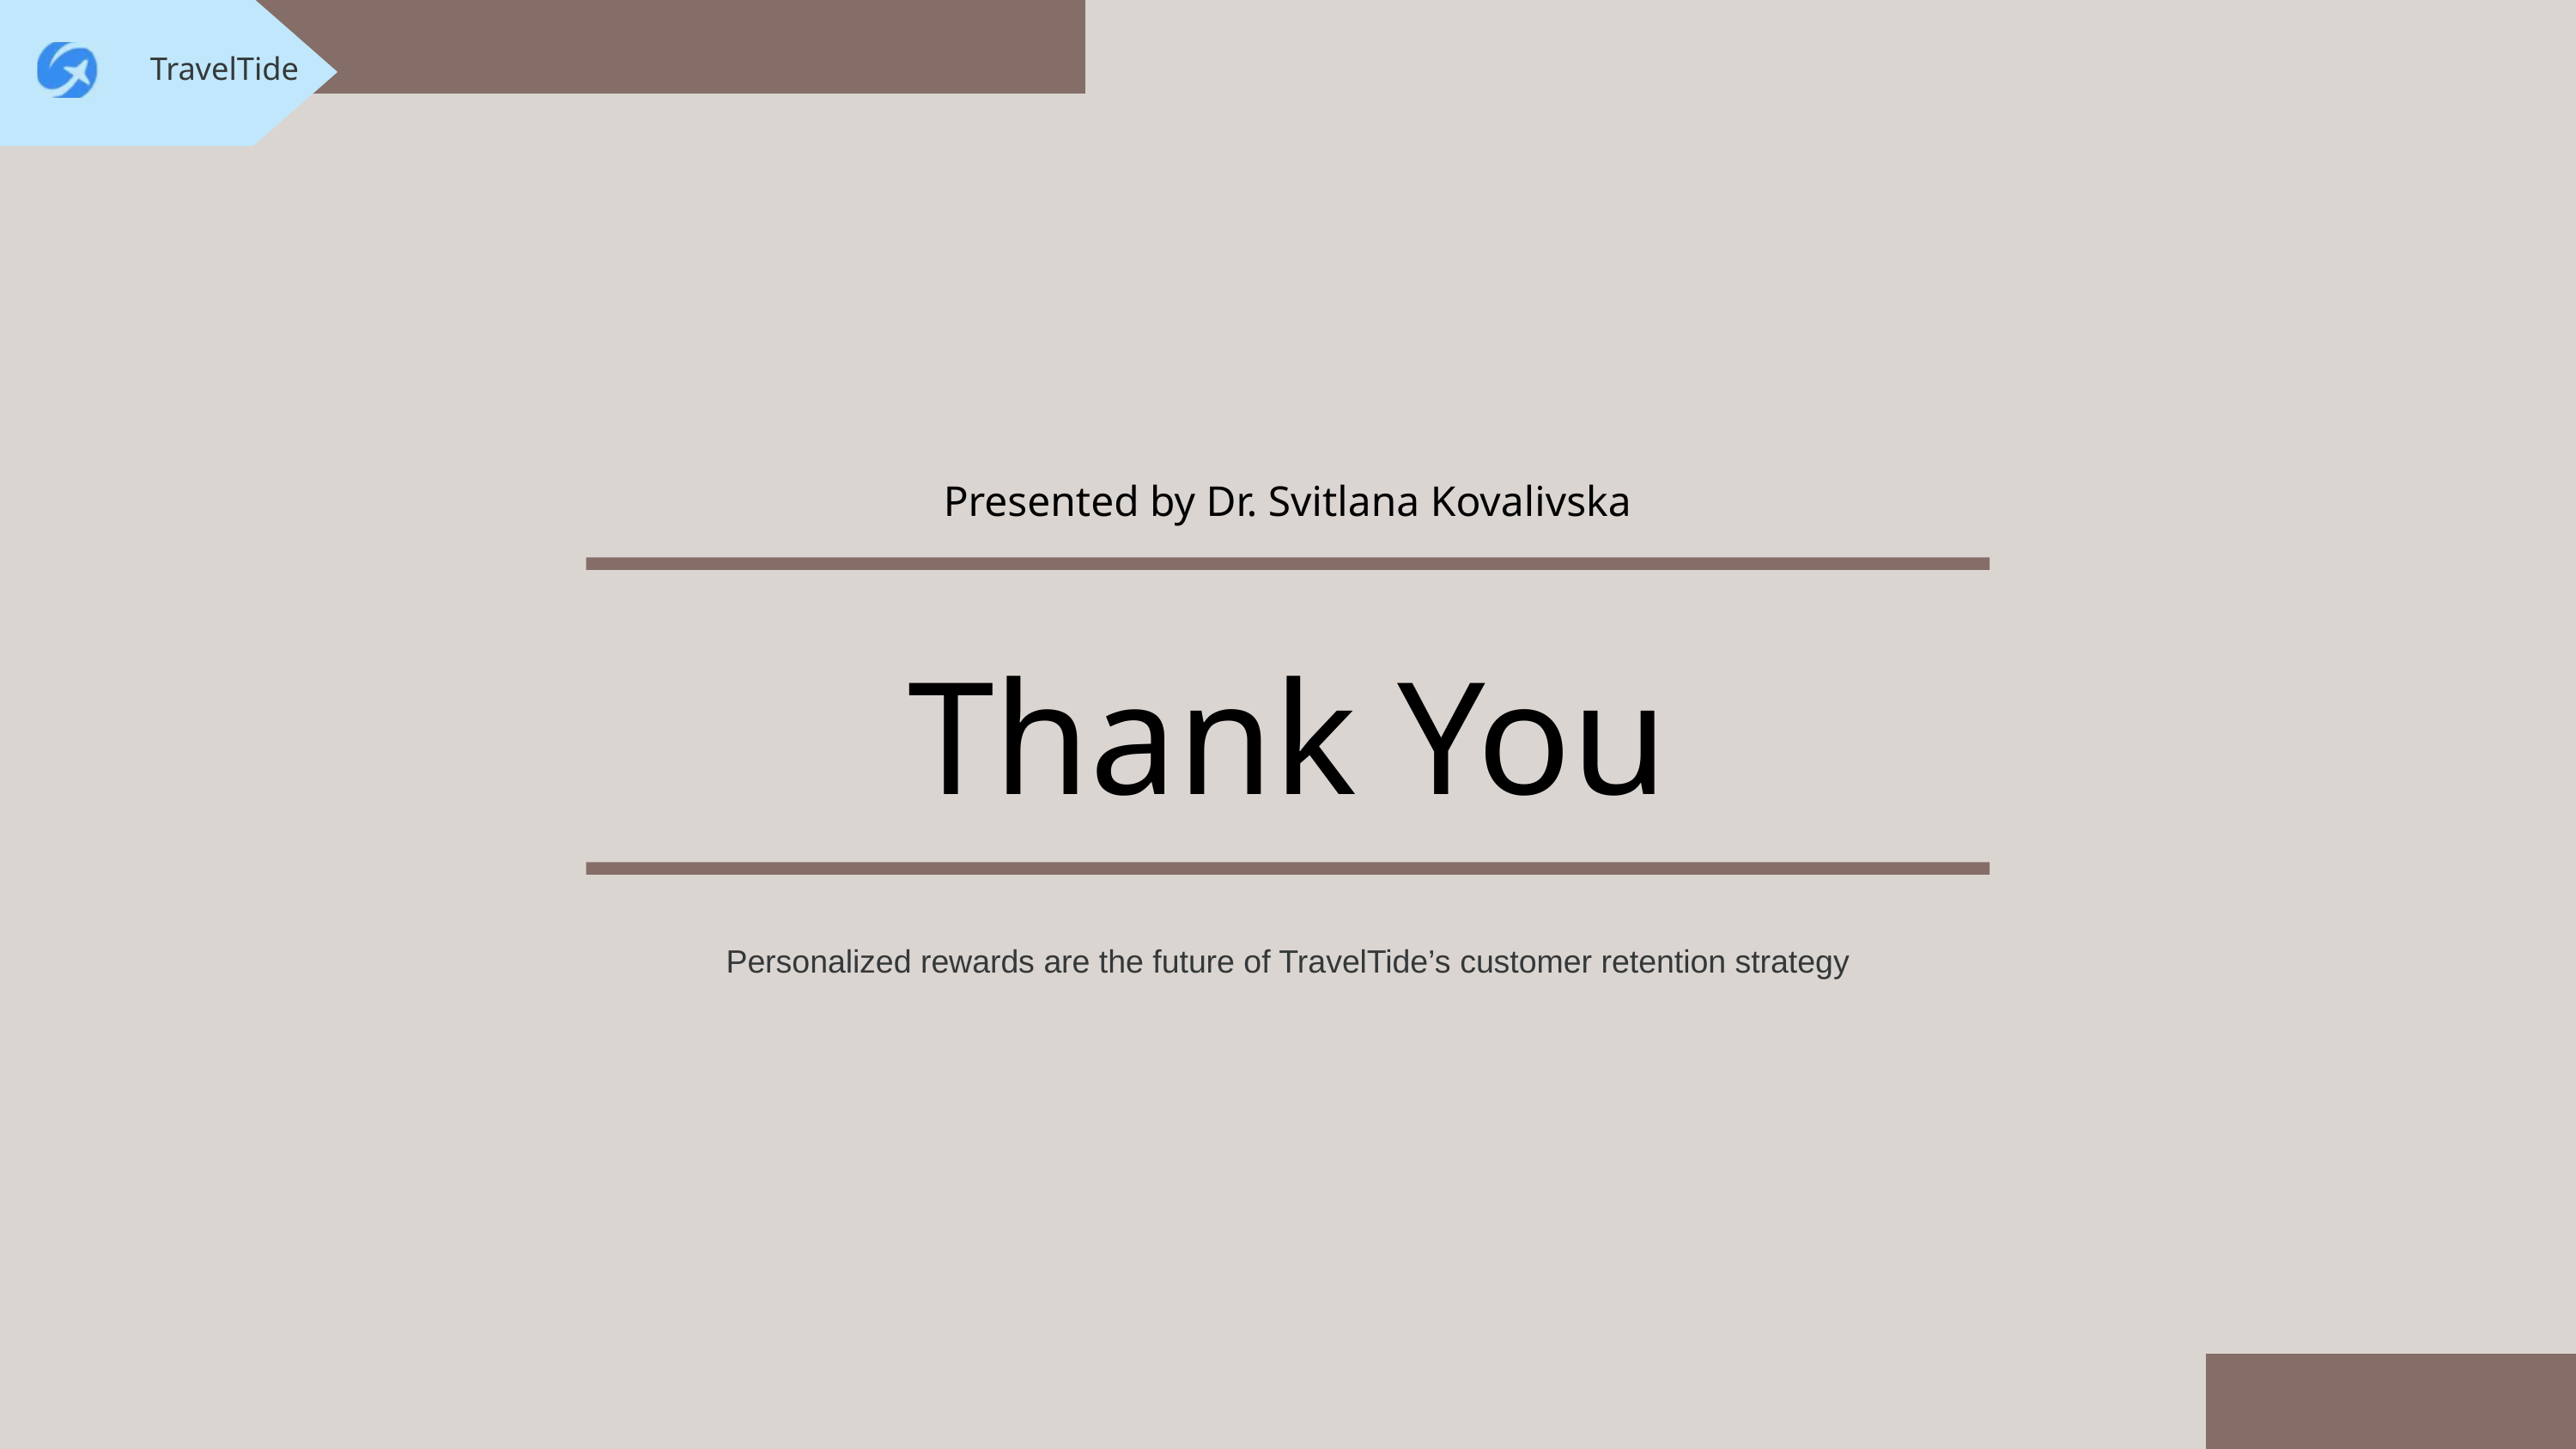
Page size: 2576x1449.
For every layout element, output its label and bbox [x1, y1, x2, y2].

text_box [0, 0, 1085, 147]
text_box [2206, 1353, 2576, 1449]
text_box [565, 470, 2011, 979]
